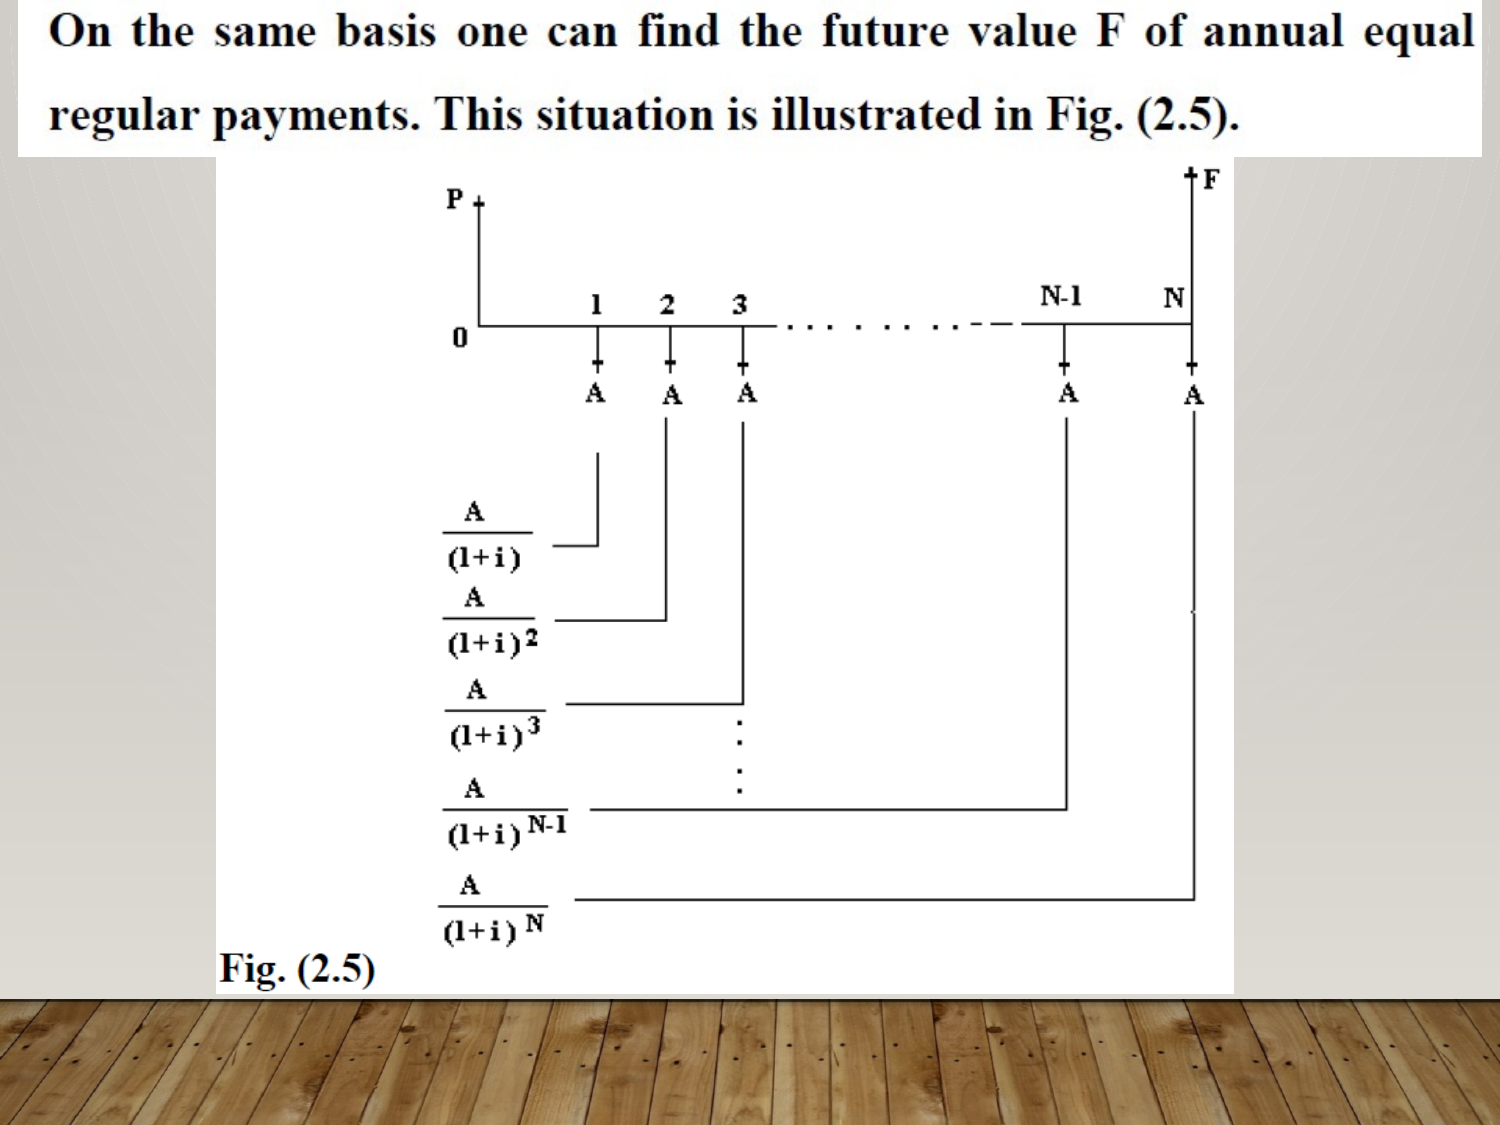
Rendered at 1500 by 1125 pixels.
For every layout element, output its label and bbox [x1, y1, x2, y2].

picture [0, 999, 1500, 1125]
text_box [18, 0, 1482, 995]
